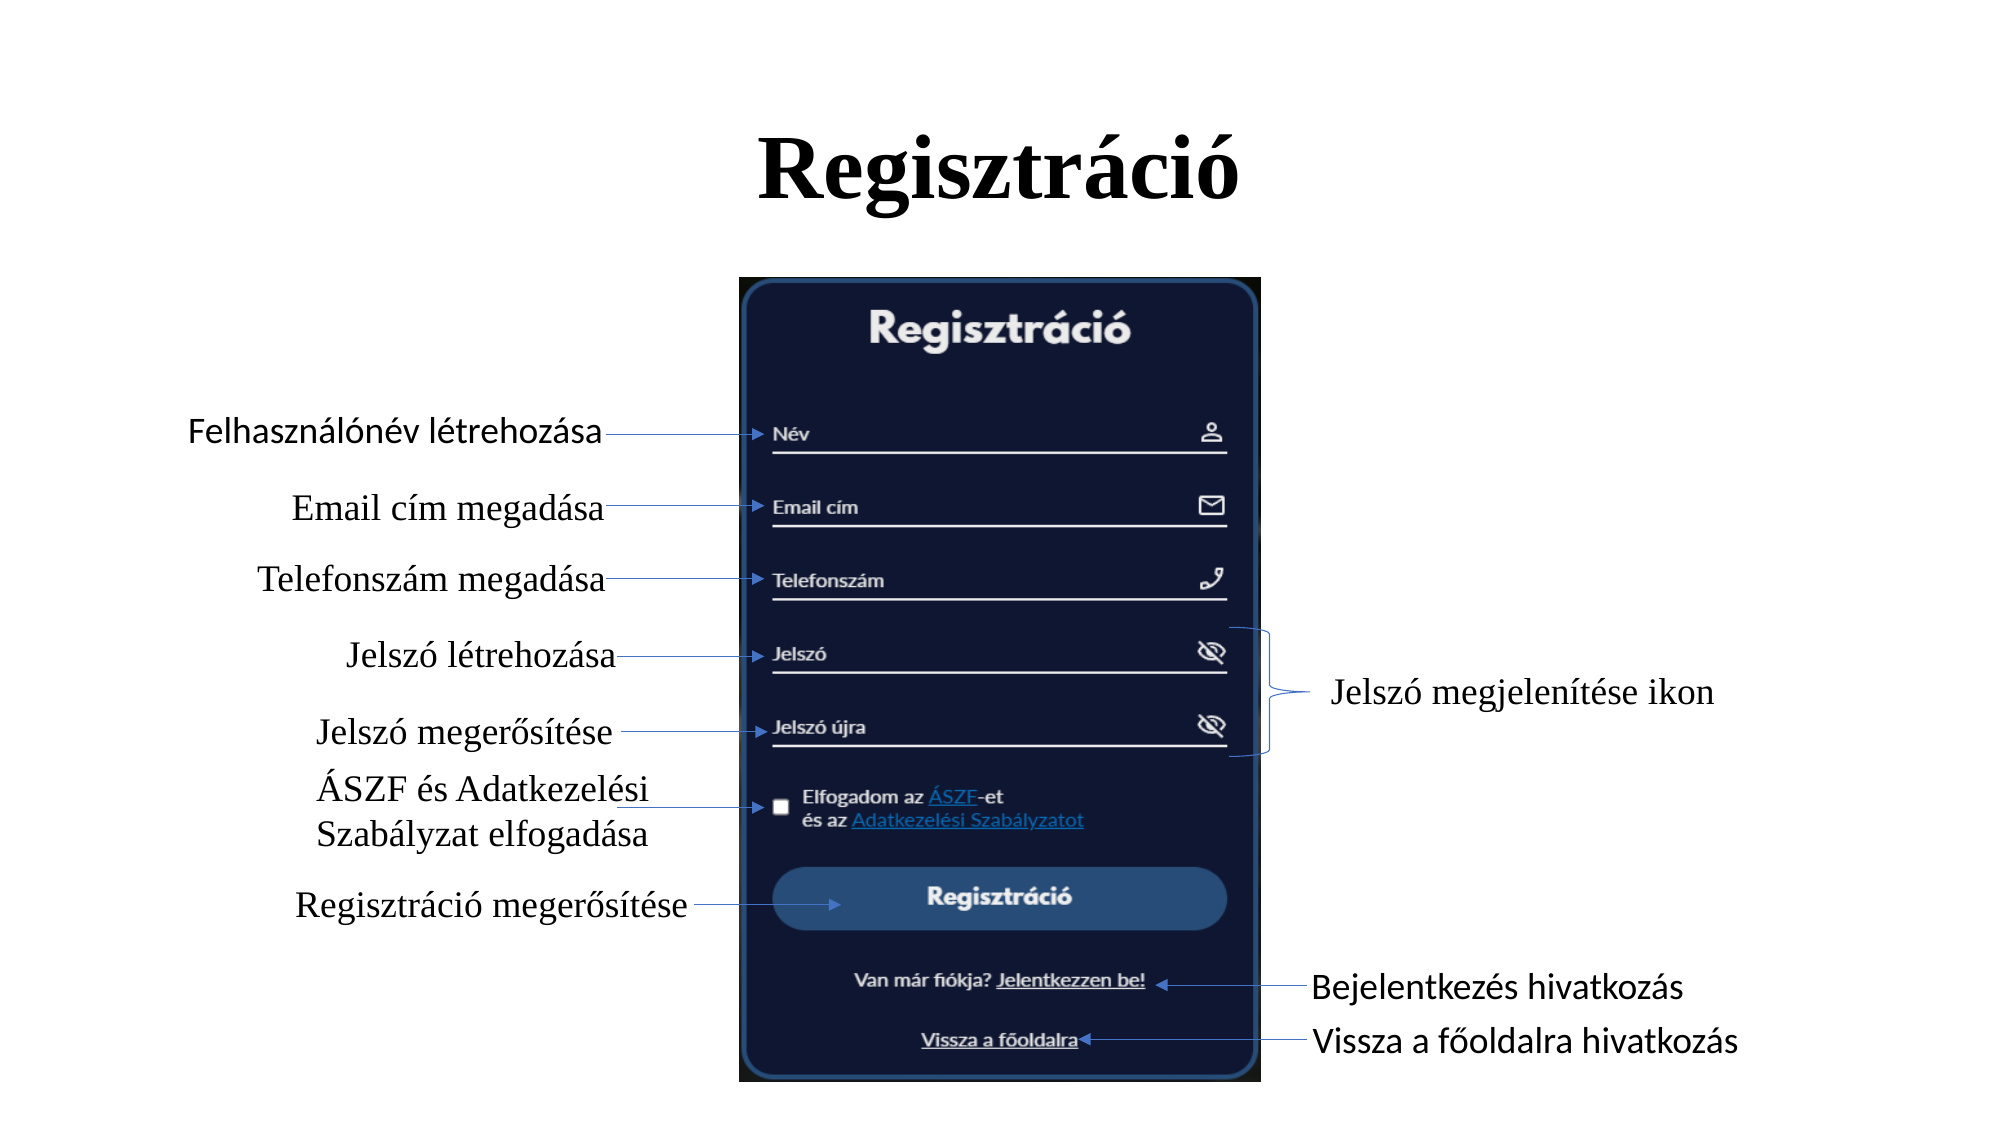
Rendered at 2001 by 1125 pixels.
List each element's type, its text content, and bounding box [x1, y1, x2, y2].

title Regisztráció [137, 59, 1863, 278]
text_box Jelszó megjelenítése ikon [1315, 659, 1762, 719]
text_box Bejelentkezés hivatkozás [1296, 954, 1798, 1015]
text_box Regisztráció megerősítése [280, 872, 729, 933]
text_box Jelszó létrehozása [331, 622, 643, 682]
text_box Email cím megadása [276, 475, 621, 546]
text_box Jelszó megerősítése [301, 699, 684, 756]
text_box Felhasználónév létrehozása [173, 398, 662, 458]
text_box Telefonszám megadása [242, 546, 638, 607]
text_box Vissza a főoldalra hivatkozás [1297, 1008, 1819, 1069]
text_box [1261, 629, 1310, 755]
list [739, 277, 1261, 1082]
text_box ÁSZF és Adatkezelési Szabályzat elfogadása [301, 756, 709, 862]
